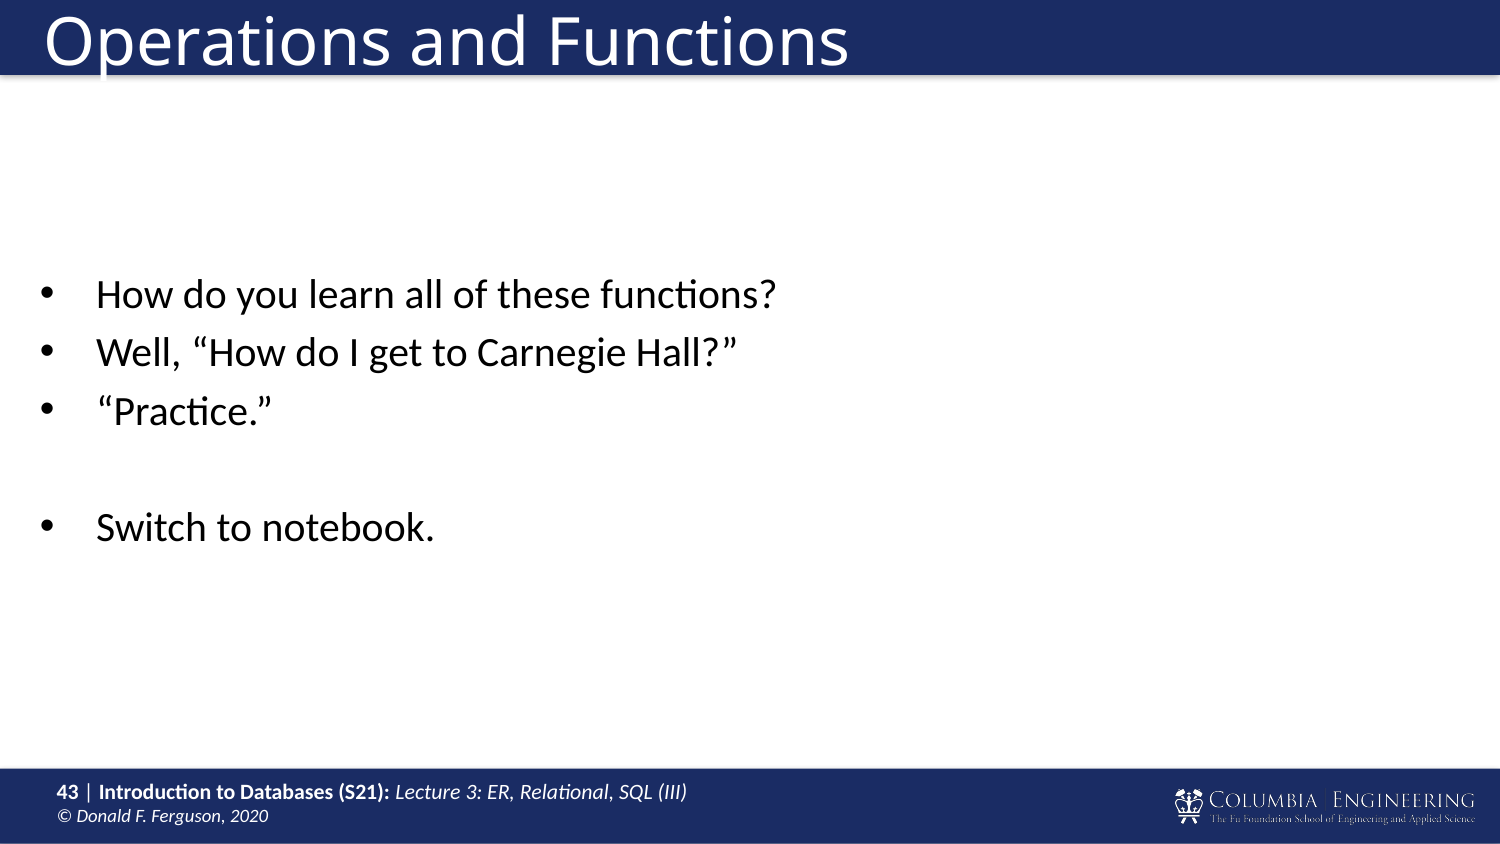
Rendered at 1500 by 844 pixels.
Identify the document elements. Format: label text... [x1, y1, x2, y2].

list How do you learn all of these functions? Well, “How do I get to Carnegie Hall?” “Practice.” Switch to notebook. [24, 259, 1475, 597]
title Operations and Functions [28, 0, 1450, 73]
